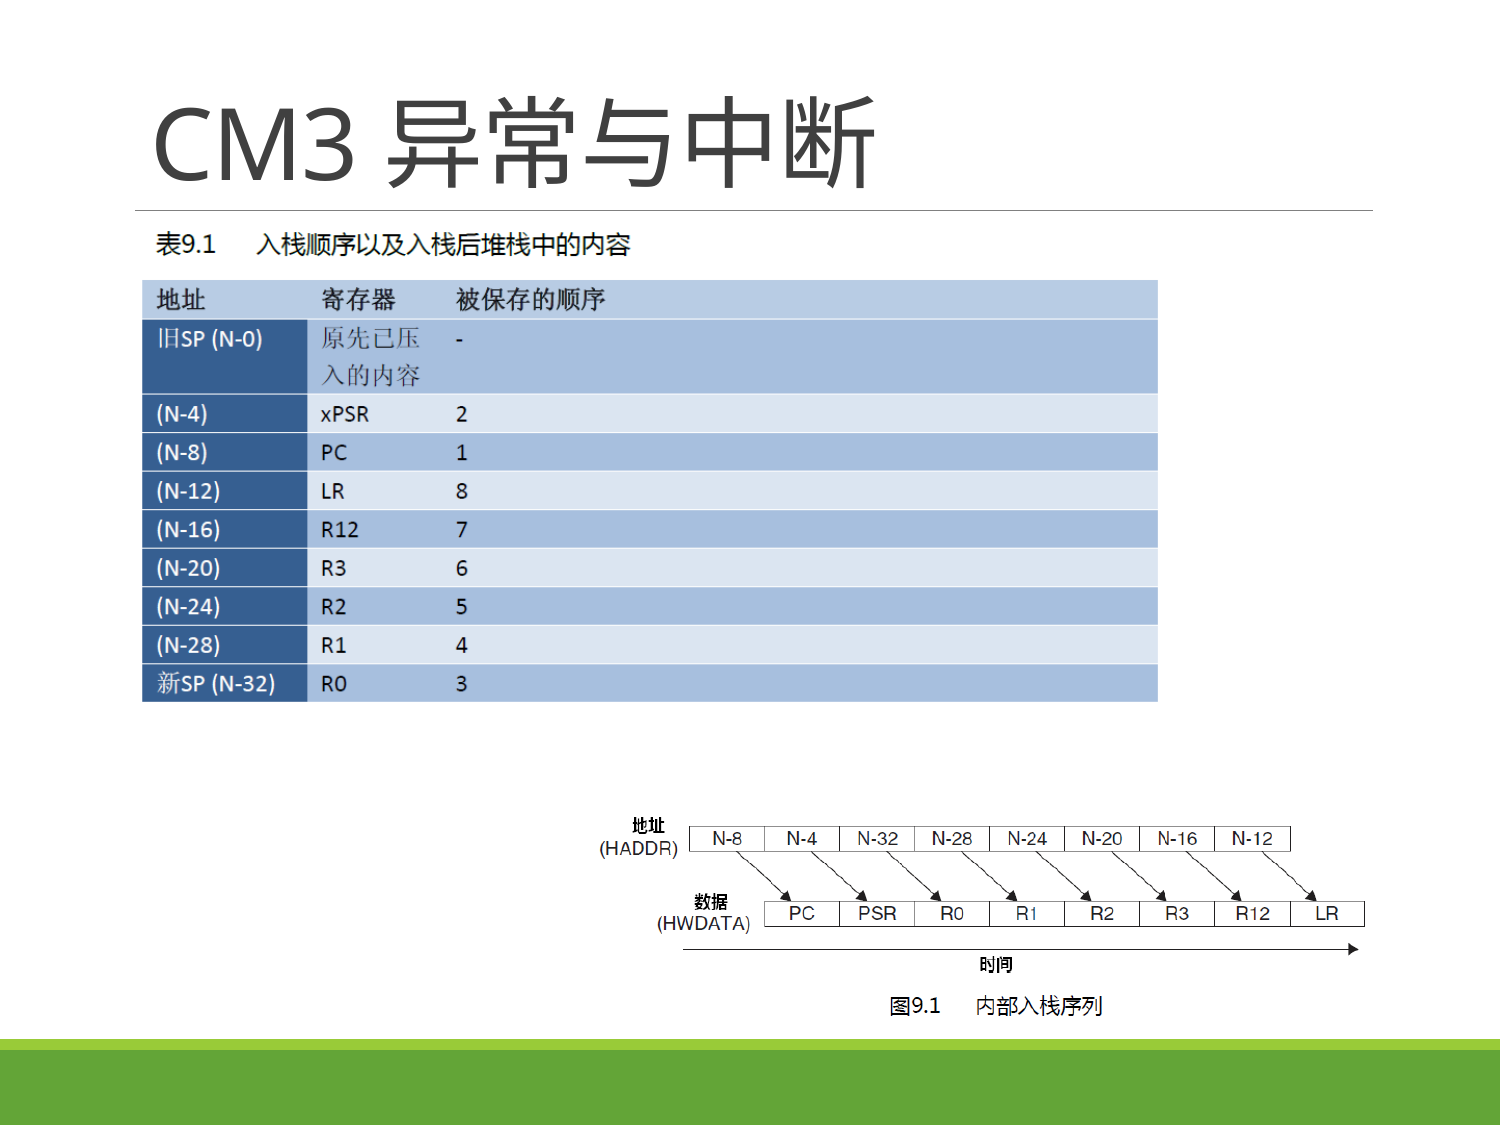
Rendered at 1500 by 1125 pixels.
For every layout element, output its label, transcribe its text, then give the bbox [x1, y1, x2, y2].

title CM3异常与中断 [135, 47, 1373, 209]
picture [134, 229, 1160, 705]
picture [590, 810, 1373, 1017]
